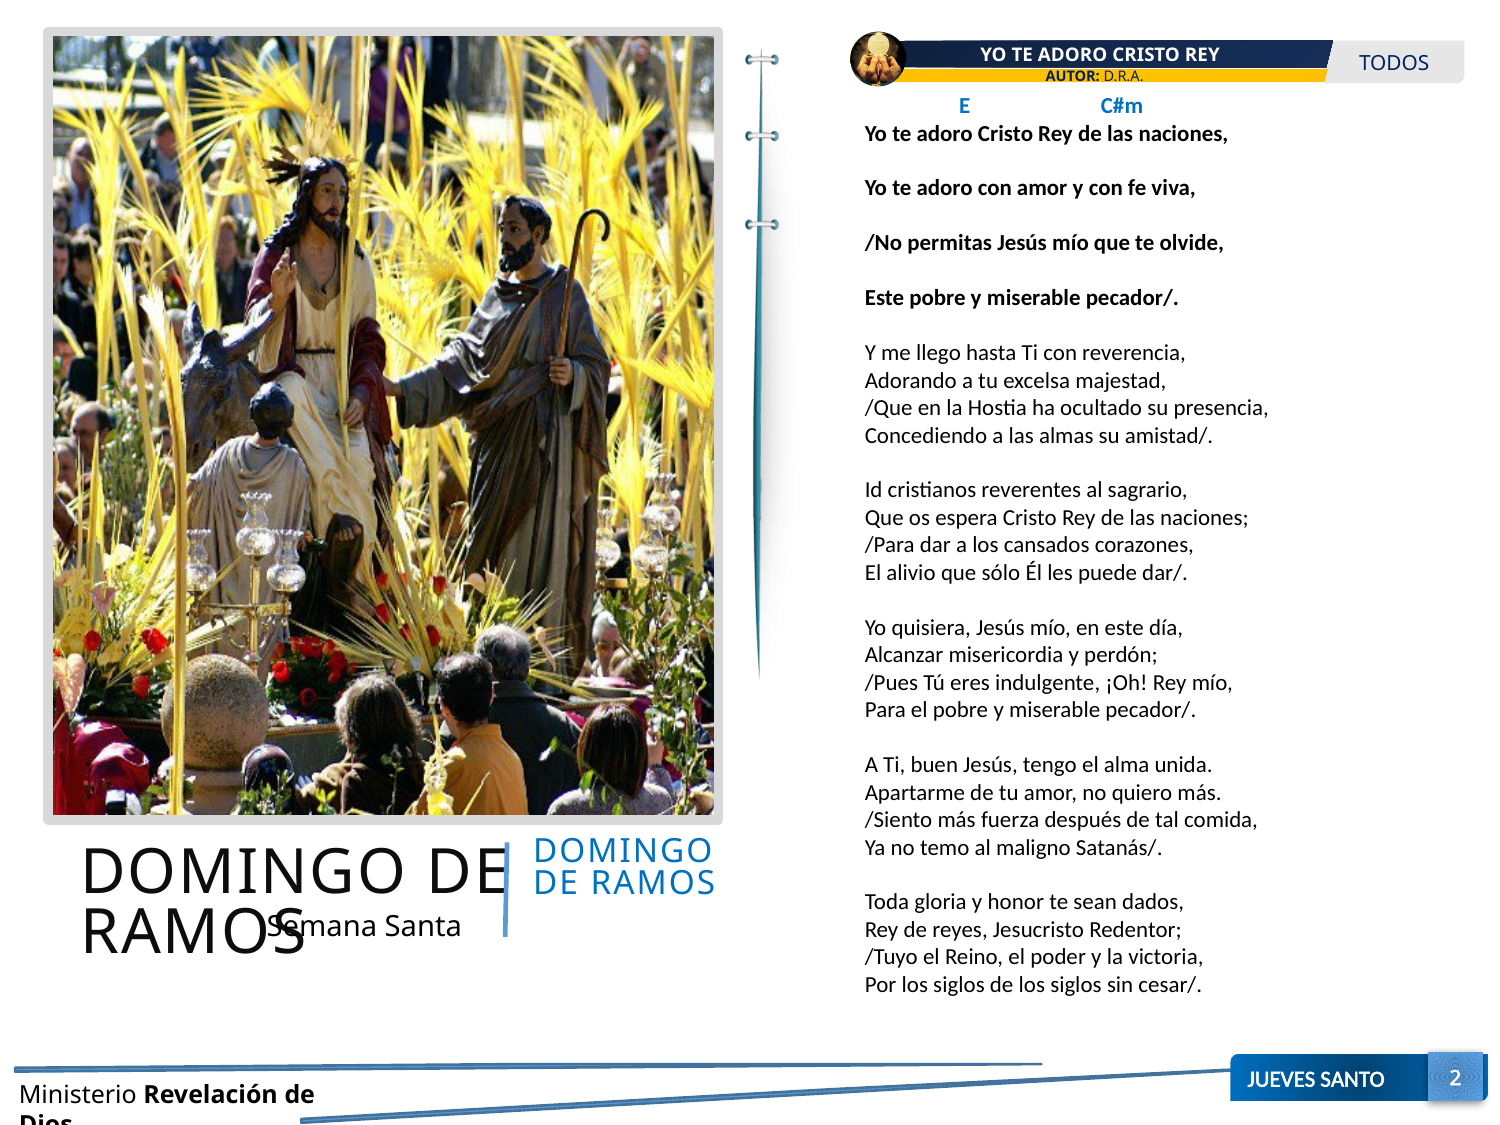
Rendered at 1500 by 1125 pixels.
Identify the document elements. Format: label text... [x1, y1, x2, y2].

text_box DOMINGO DE RAMOS [65, 838, 551, 1079]
text_box TODOS [1323, 39, 1466, 85]
text_box [551, 1062, 1043, 1069]
picture [438, 39, 1081, 680]
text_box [504, 842, 508, 938]
text_box AUTOR: D.R.A. [913, 67, 1330, 84]
text_box E C#m Yo te adoro Cristo Rey de las naciones, Yo te adoro con amor y con fe viva, /No permitas Jesús mío que te olvide, Este pobre y miserable pecador/. Y me llego hasta Ti con reverencia, Adorando a tu excelsa majestad, /Que en la Hostia ha ocultado su presencia, Concediendo a las almas su amistad/. Id cristianos reverentes al sagrario, Que os espera Cristo Rey de las naciones; /Para dar a los cansados corazones, El alivio que sólo Él les puede dar/. Yo quisiera, Jesús mío, en este día, Alcanzar misericordia y perdón; /Pues Tú eres indulgente, ¡Oh! Rey mío, Para el pobre y miserable pecador/. A Ti, buen Jesús, tengo el alma unida. Apartarme de tu amor, no quiero más. /Siento más fuerza después de tal comida, Ya no temo al maligno Satanás/. Toda gloria y honor te sean dados, Rey de reyes, Jesucristo Redentor; /Tuyo el Reino, el poder y la victoria, Por los siglos de los siglos sin cesar/. [849, 83, 1465, 1005]
text_box [13, 1066, 65, 1070]
text_box [47, 30, 720, 821]
text_box Ministerio Revelación de Dios [3, 1070, 389, 1125]
text_box YO TE ADORO CRISTO REY [913, 39, 1335, 69]
text_box DOMINGO DE RAMOS [518, 829, 744, 962]
text_box Semana Santa [177, 899, 477, 950]
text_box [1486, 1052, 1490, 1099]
picture [849, 31, 907, 87]
text_box [389, 1068, 1228, 1120]
text_box JUEVES SANTO [1228, 1052, 1425, 1103]
slide_number 2 [1428, 1052, 1483, 1101]
